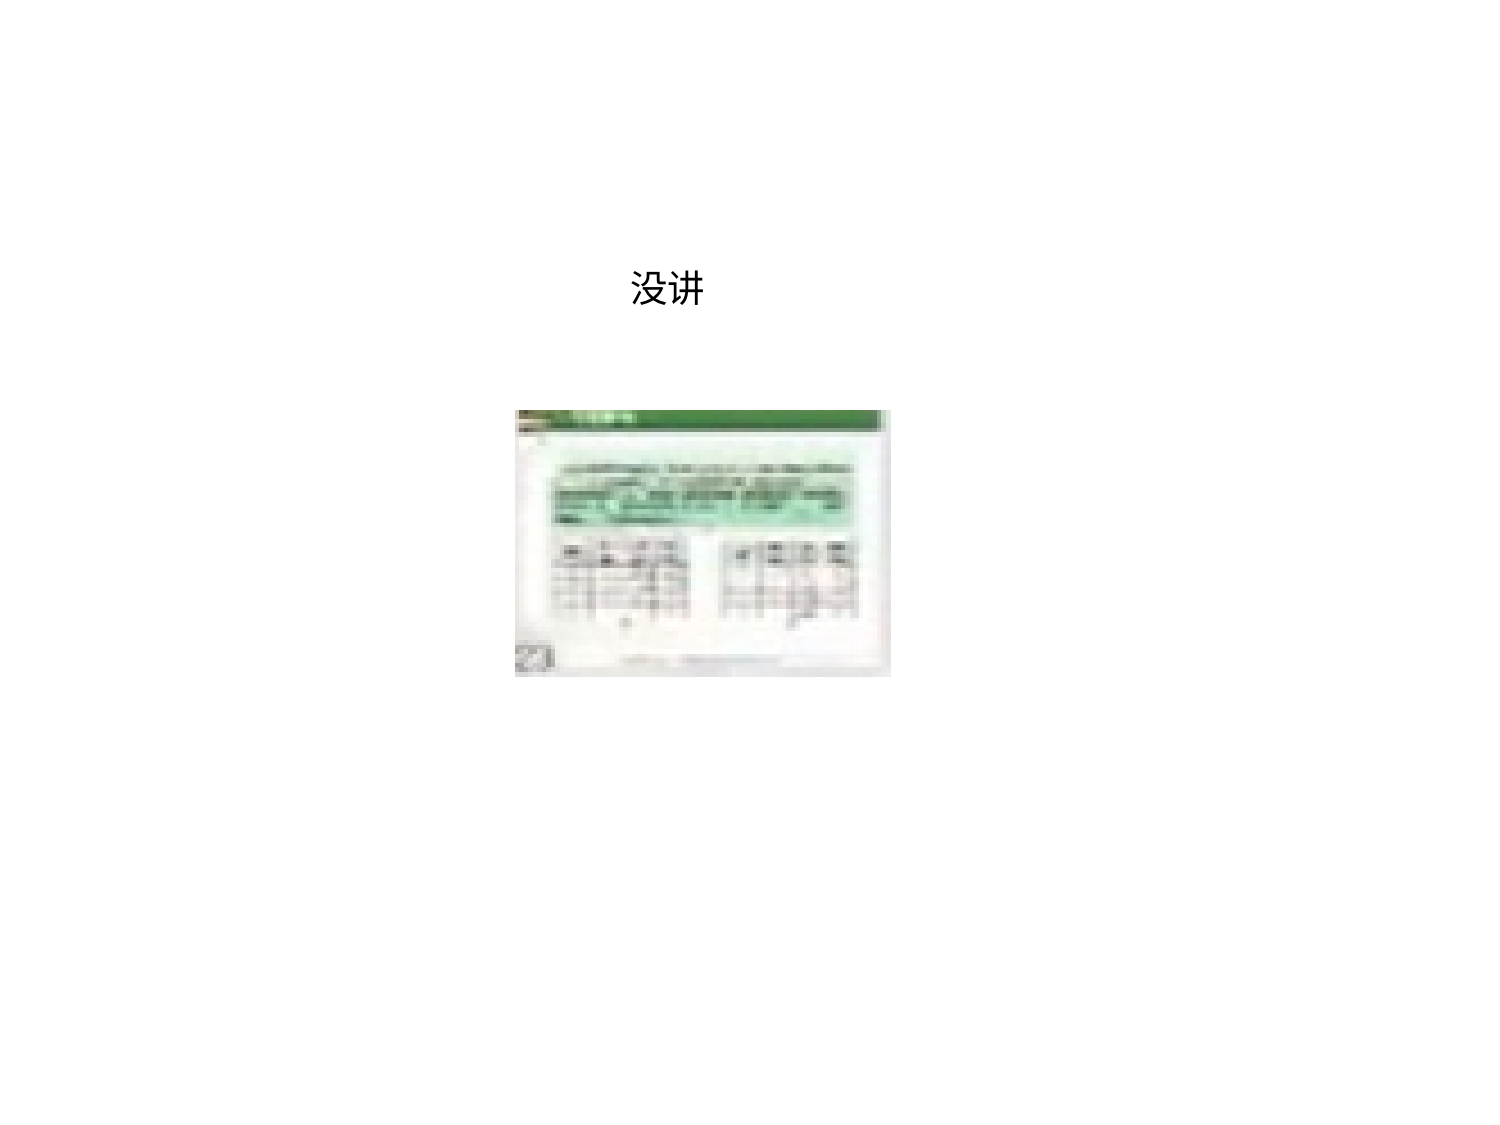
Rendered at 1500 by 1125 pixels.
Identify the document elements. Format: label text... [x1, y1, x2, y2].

text_box 没讲 [316, 257, 1020, 318]
picture [515, 409, 891, 677]
